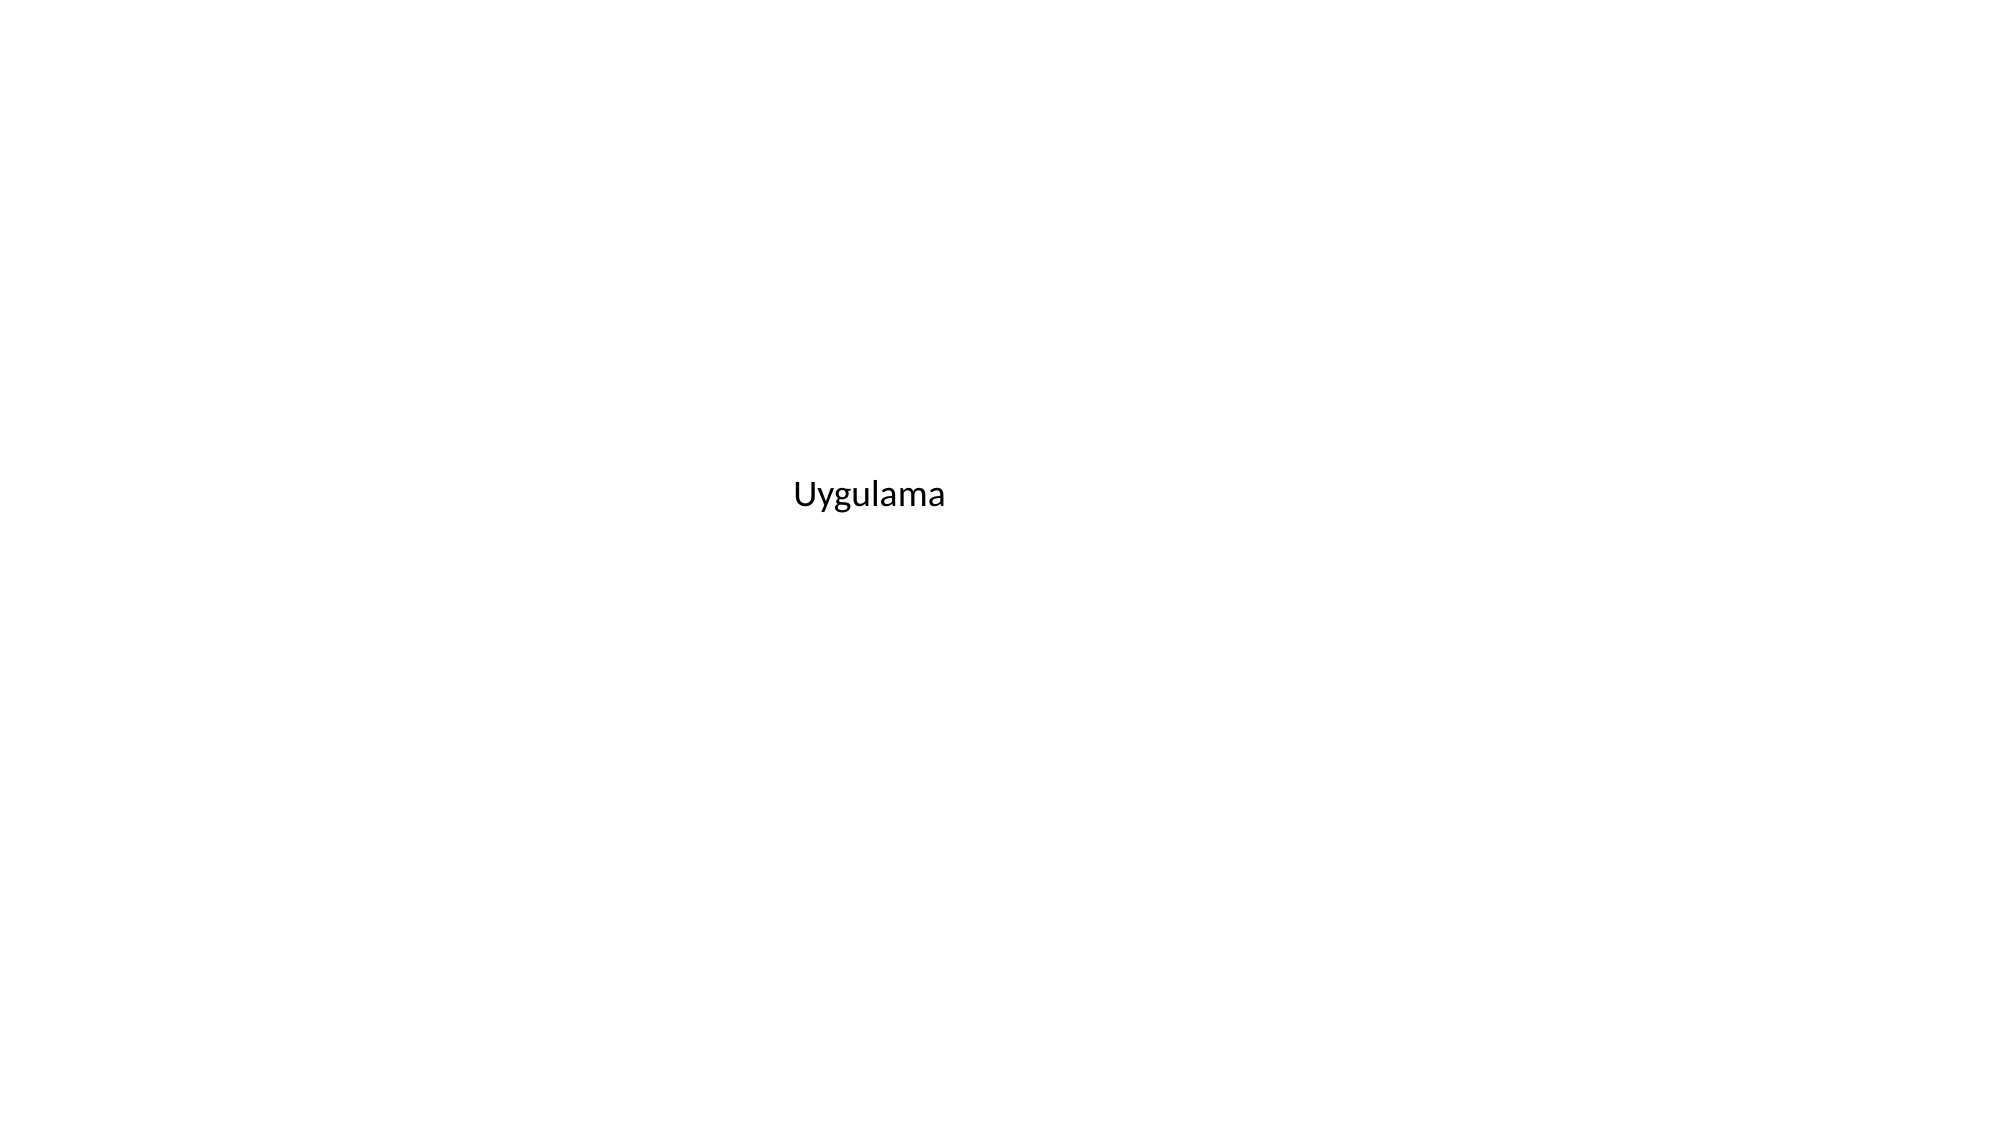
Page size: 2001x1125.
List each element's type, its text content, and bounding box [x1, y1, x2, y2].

text_box Uygulama [778, 461, 961, 522]
